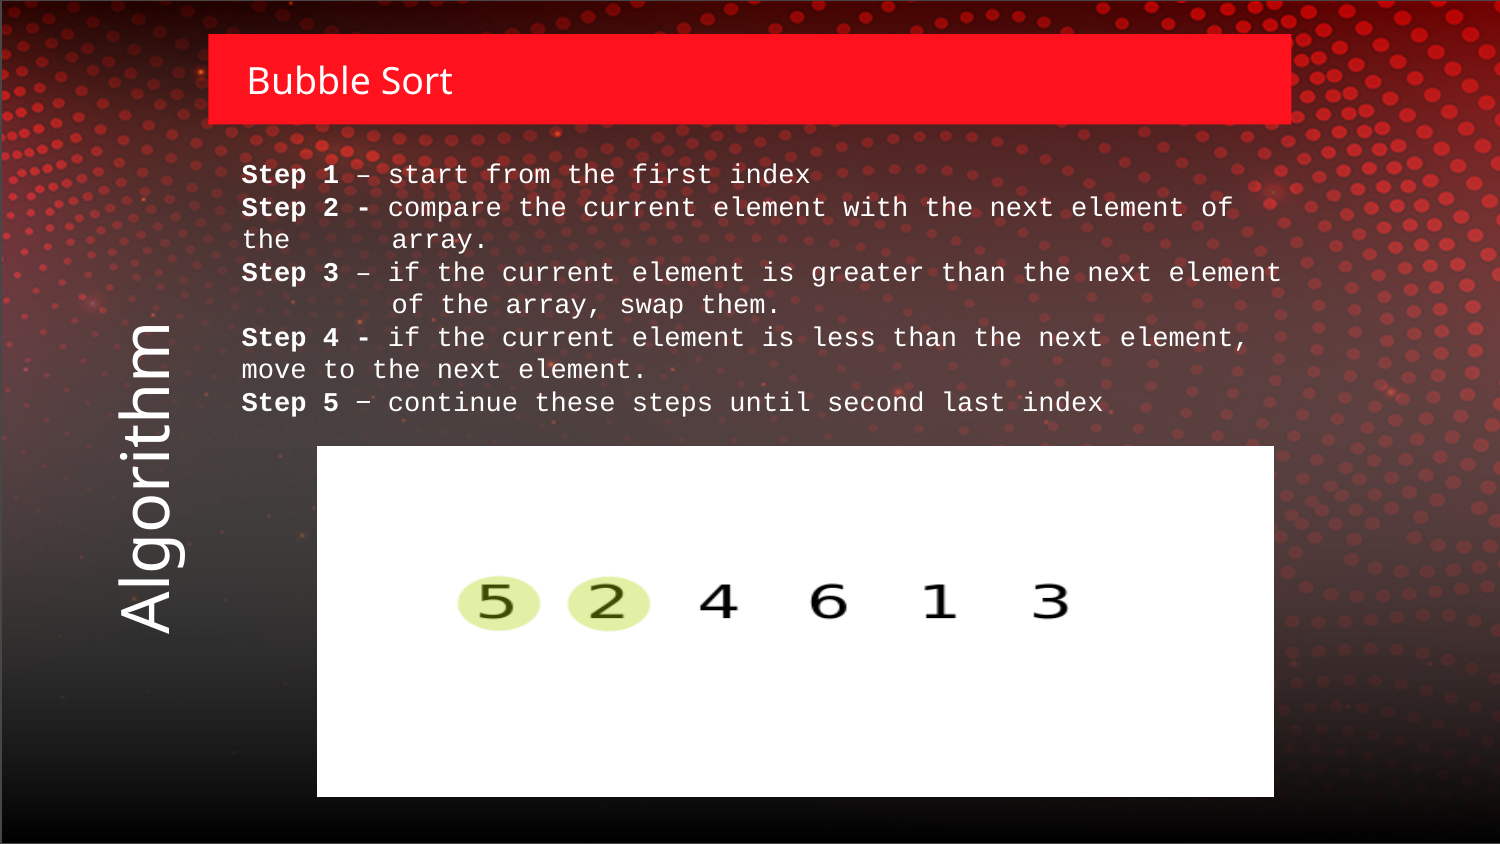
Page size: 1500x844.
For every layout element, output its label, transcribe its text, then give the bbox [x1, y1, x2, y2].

picture [316, 446, 1274, 797]
title Algorithm [87, 79, 167, 650]
text_box Step 1 – start from the first index Step 2 - compare the current element with the next element of the array. Step 3 – if the current element is greater than the next element of the array, swap them. Step 4 - if the current element is less than the next element, move to the next element. Step 5 − continue these steps until second last index [226, 141, 1310, 810]
picture [2, 1, 1500, 77]
list Bubble Sort [208, 34, 1292, 125]
